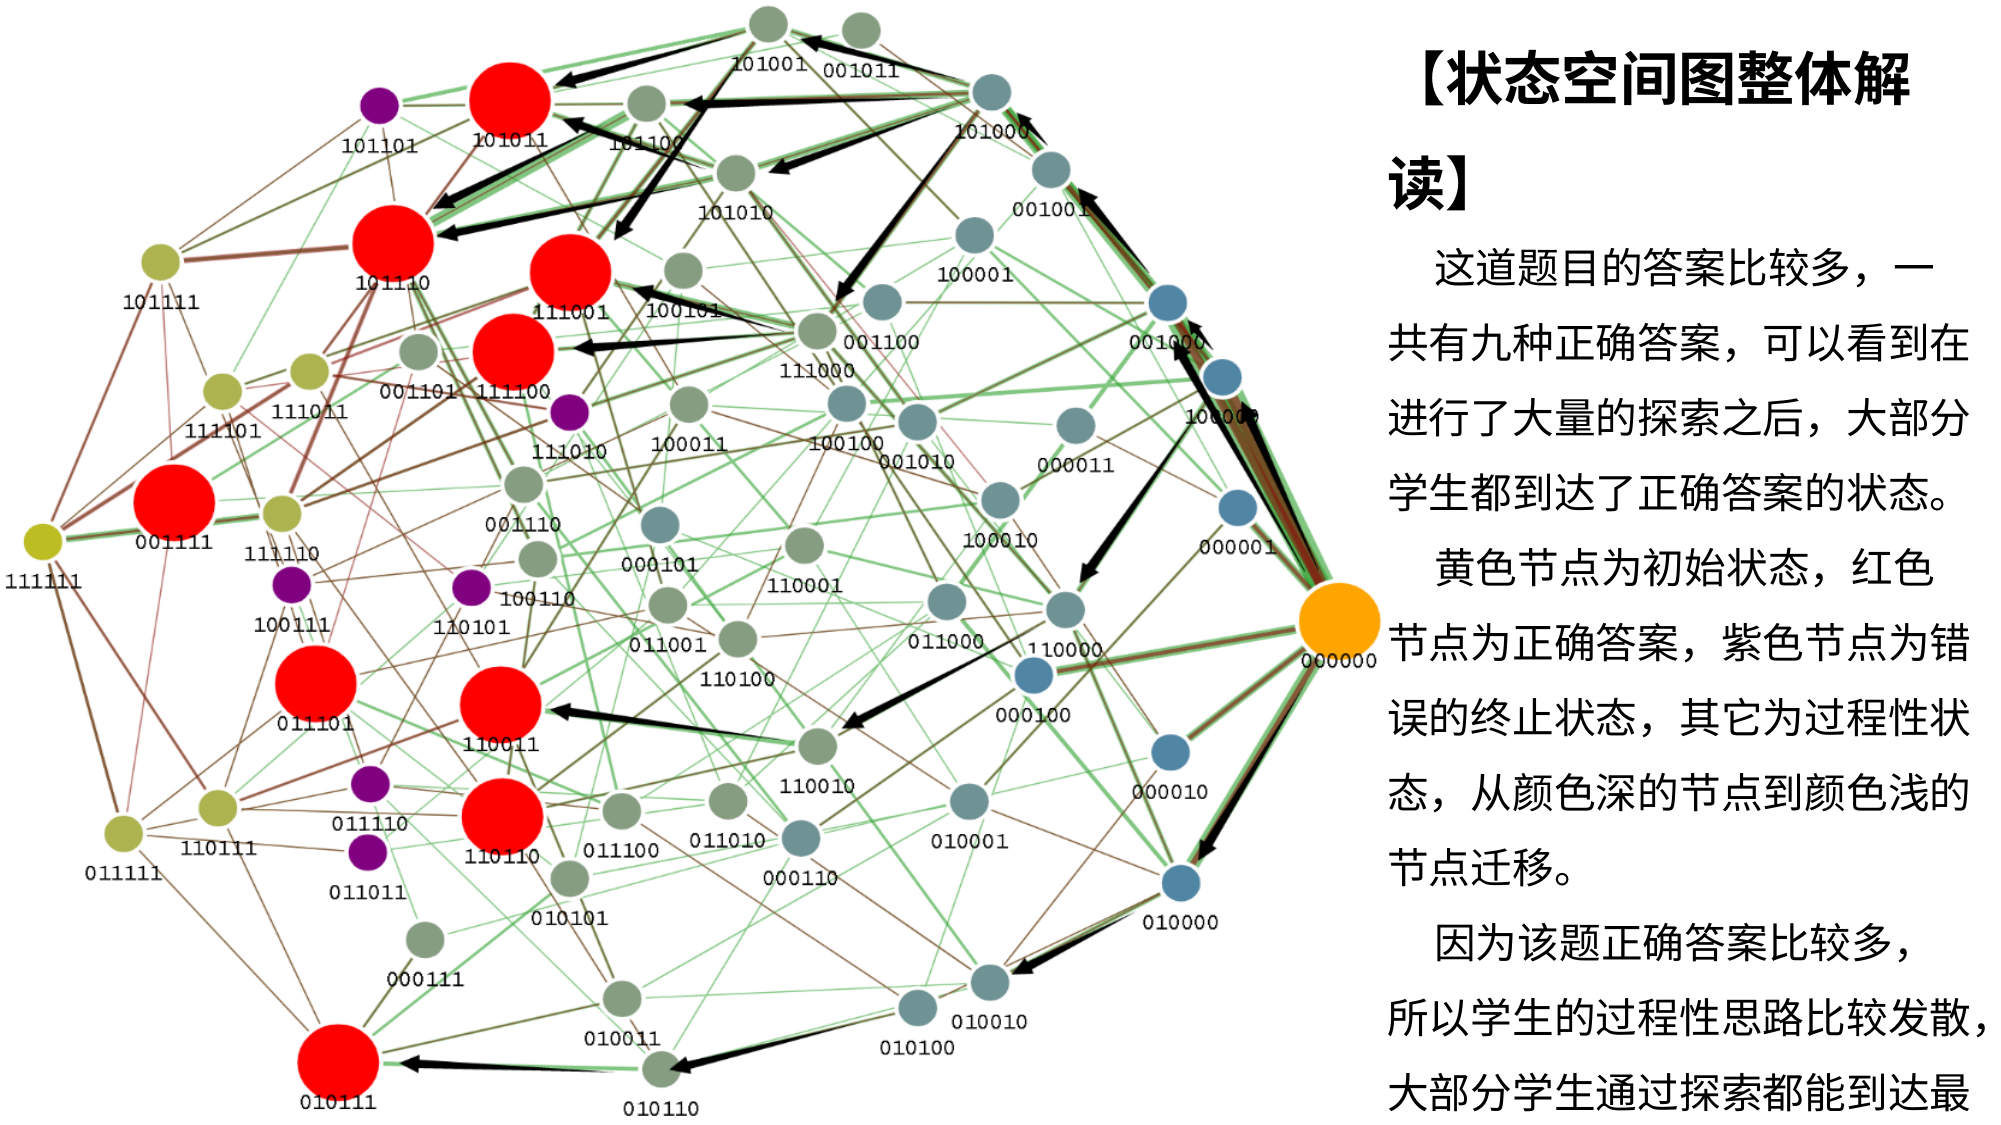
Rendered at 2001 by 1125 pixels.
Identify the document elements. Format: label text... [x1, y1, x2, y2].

picture [0, 0, 1386, 1125]
text_box 【状态空间图整体解读】 这道题目的答案比较多，一共有九种正确答案，可以看到在进行了大量的探索之后，大部分学生都到达了正确答案的状态。 黄色节点为初始状态，红色节点为正确答案，紫色节点为错误的终止状态，其它为过程性状态，从颜色深的节点到颜色浅的节点迁移。 因为该题正确答案比较多，所以学生的过程性思路比较发散，大部分学生通过探索都能到达最终结果，其中有几条主流路径。 [1386, 0, 1987, 1125]
